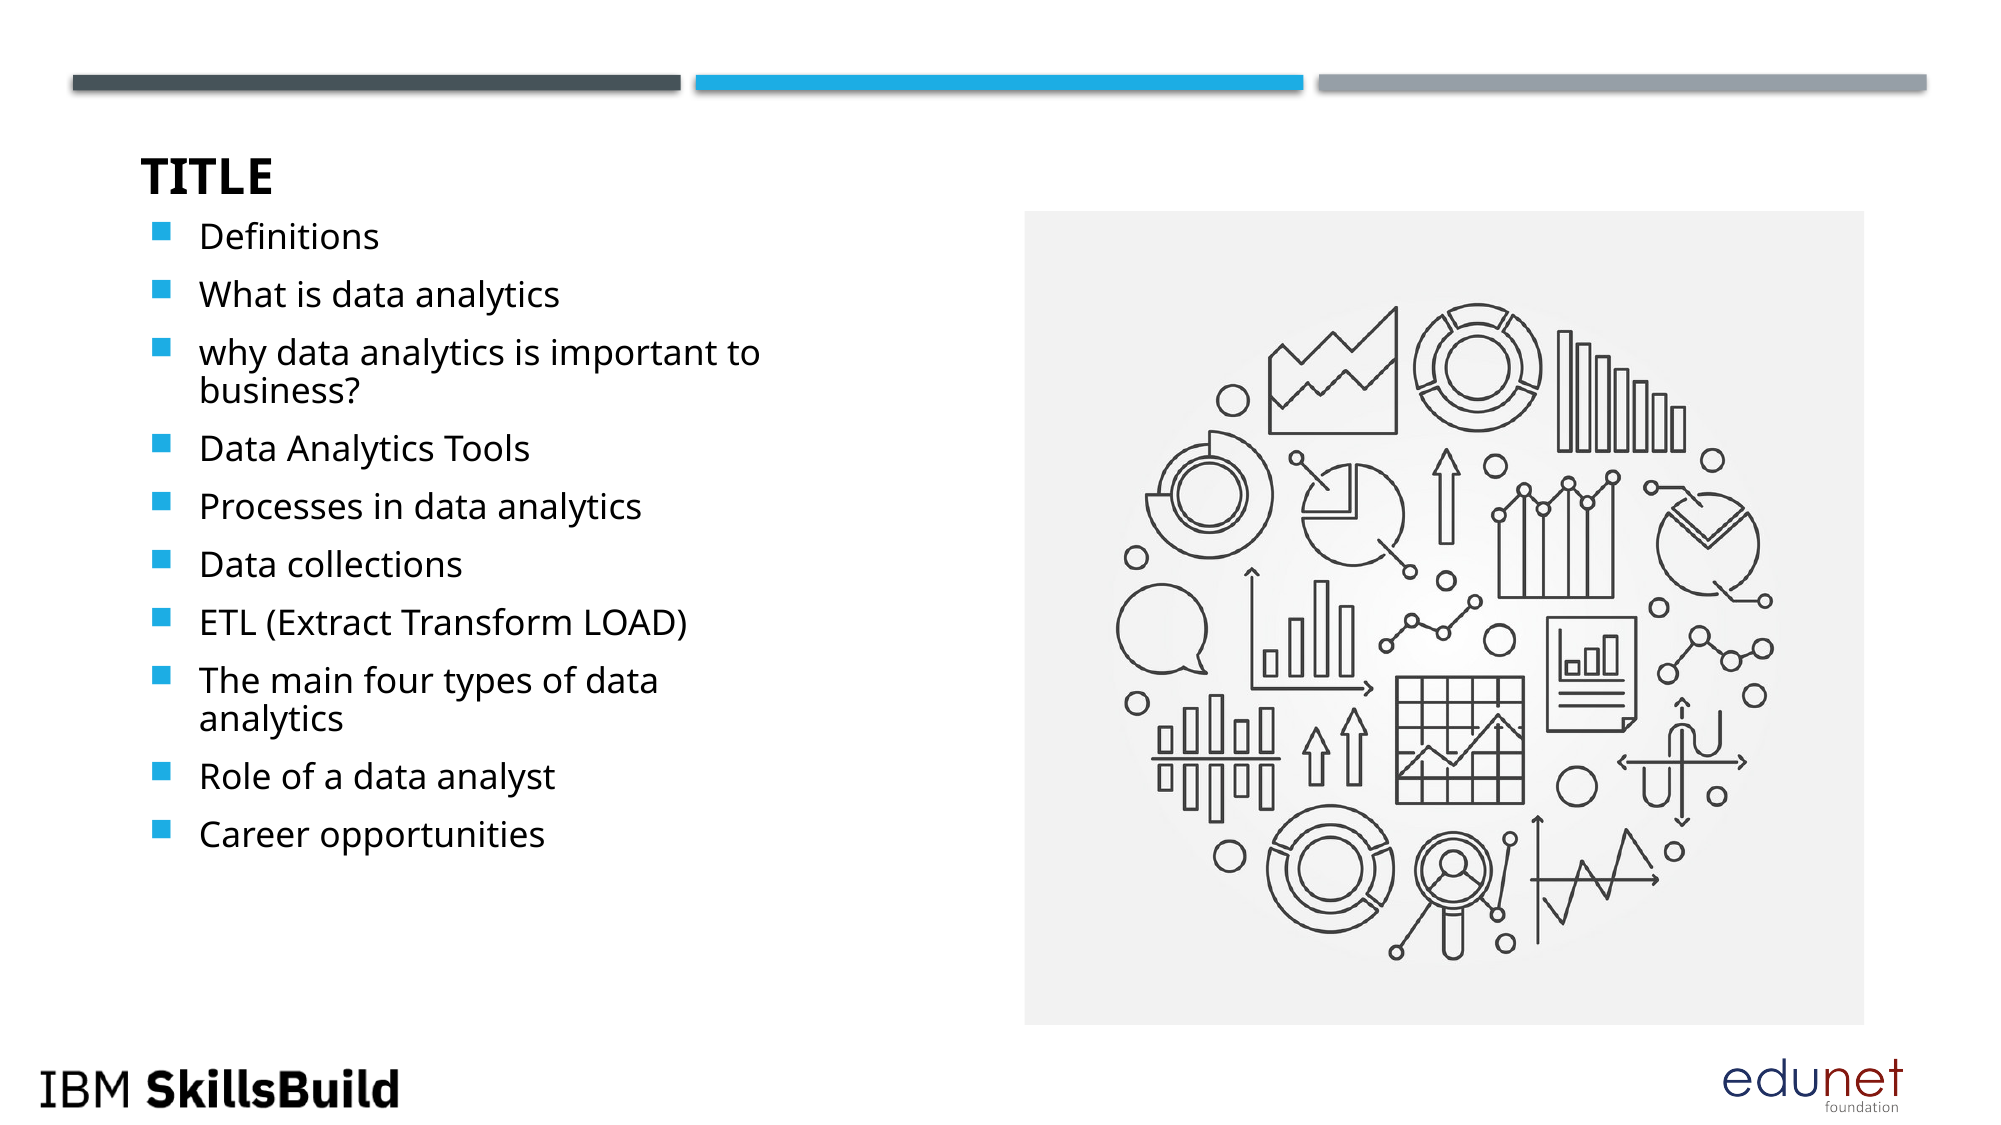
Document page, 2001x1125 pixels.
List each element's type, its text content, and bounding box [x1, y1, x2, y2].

picture [1024, 210, 1865, 1026]
picture [1719, 1056, 1905, 1116]
title title [125, 135, 646, 213]
list Definitions What is data analytics why data analytics is important to business? Data Analytics Tools Processes in data analytics Data collections ETL (Extract Transform LOAD) The main four types of data analytics Role of a data analyst Career opportunities [133, 211, 784, 1015]
picture [14, 1047, 419, 1125]
